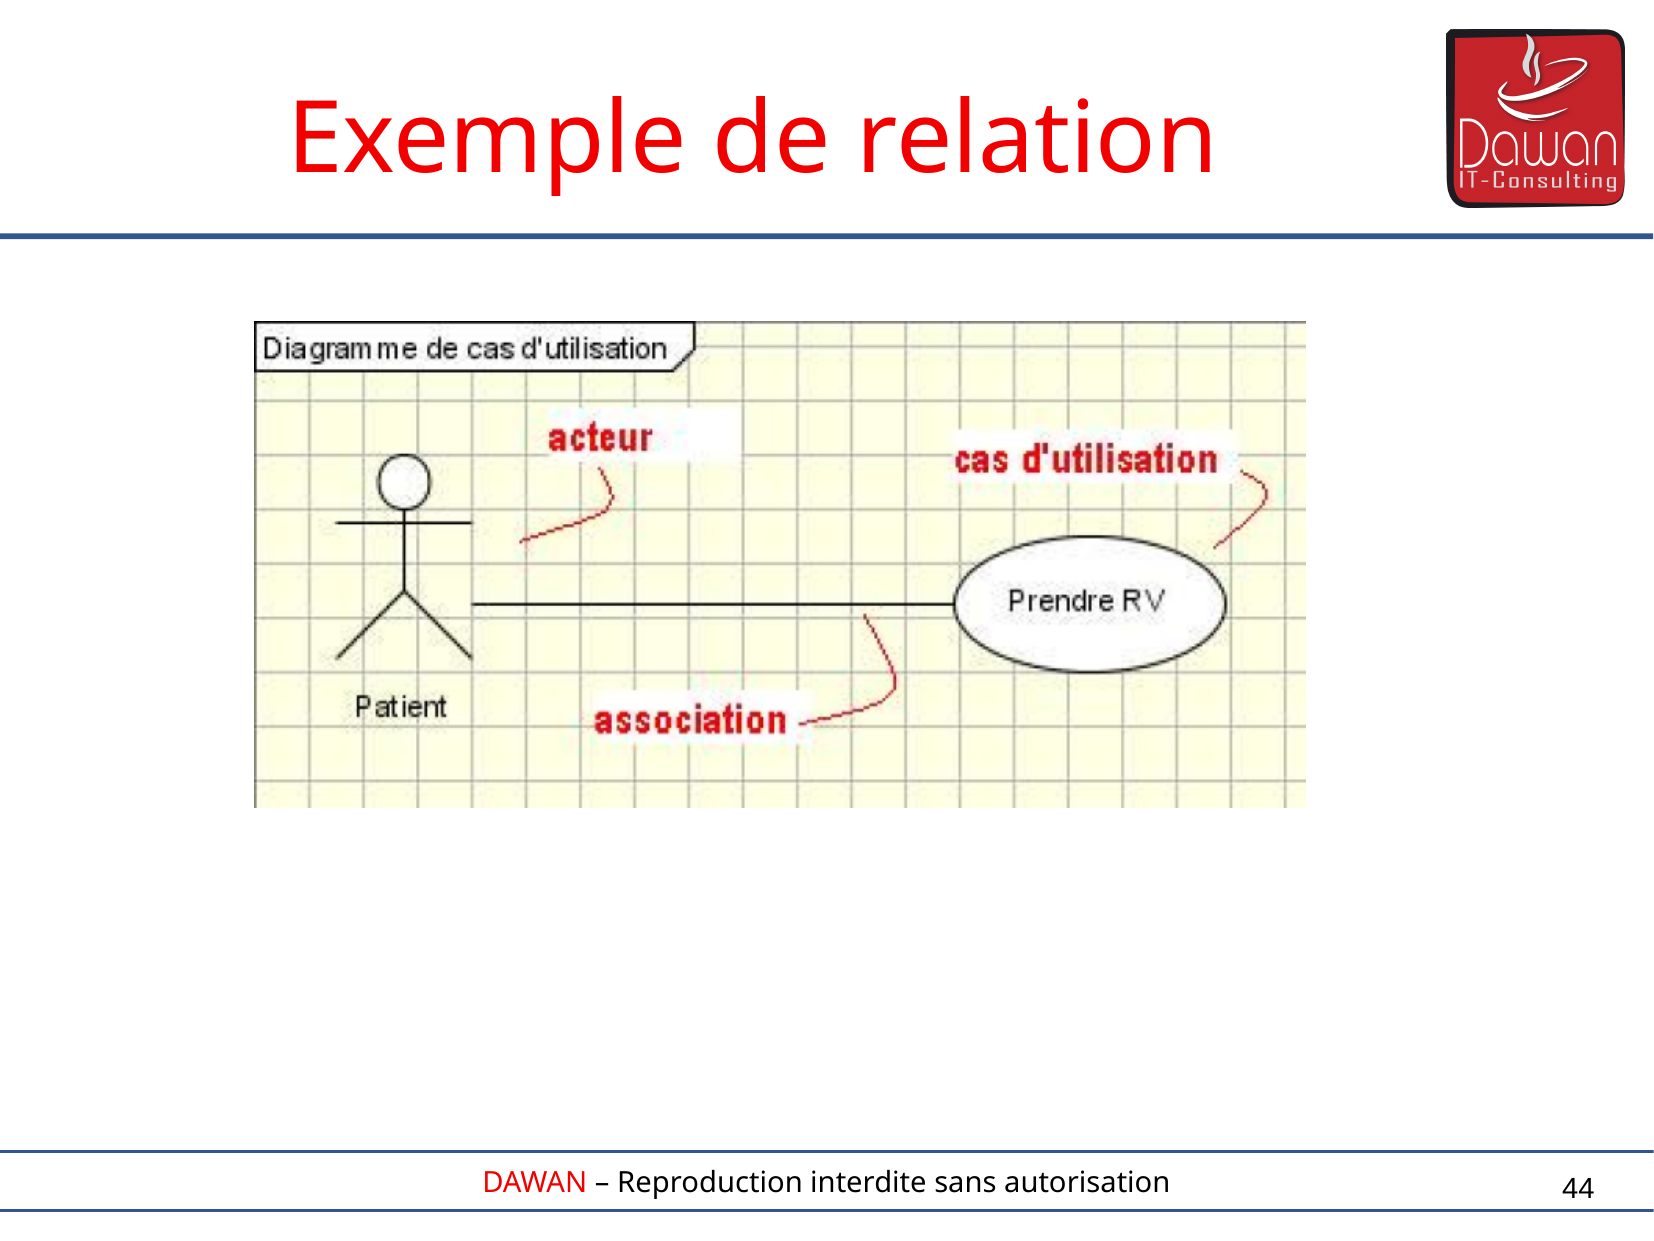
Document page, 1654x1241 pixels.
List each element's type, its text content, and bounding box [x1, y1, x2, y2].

picture [254, 321, 1306, 808]
picture [1447, 29, 1625, 208]
title Exemple de relation [59, 29, 1447, 237]
slide_number 44 [1535, 1169, 1595, 1233]
